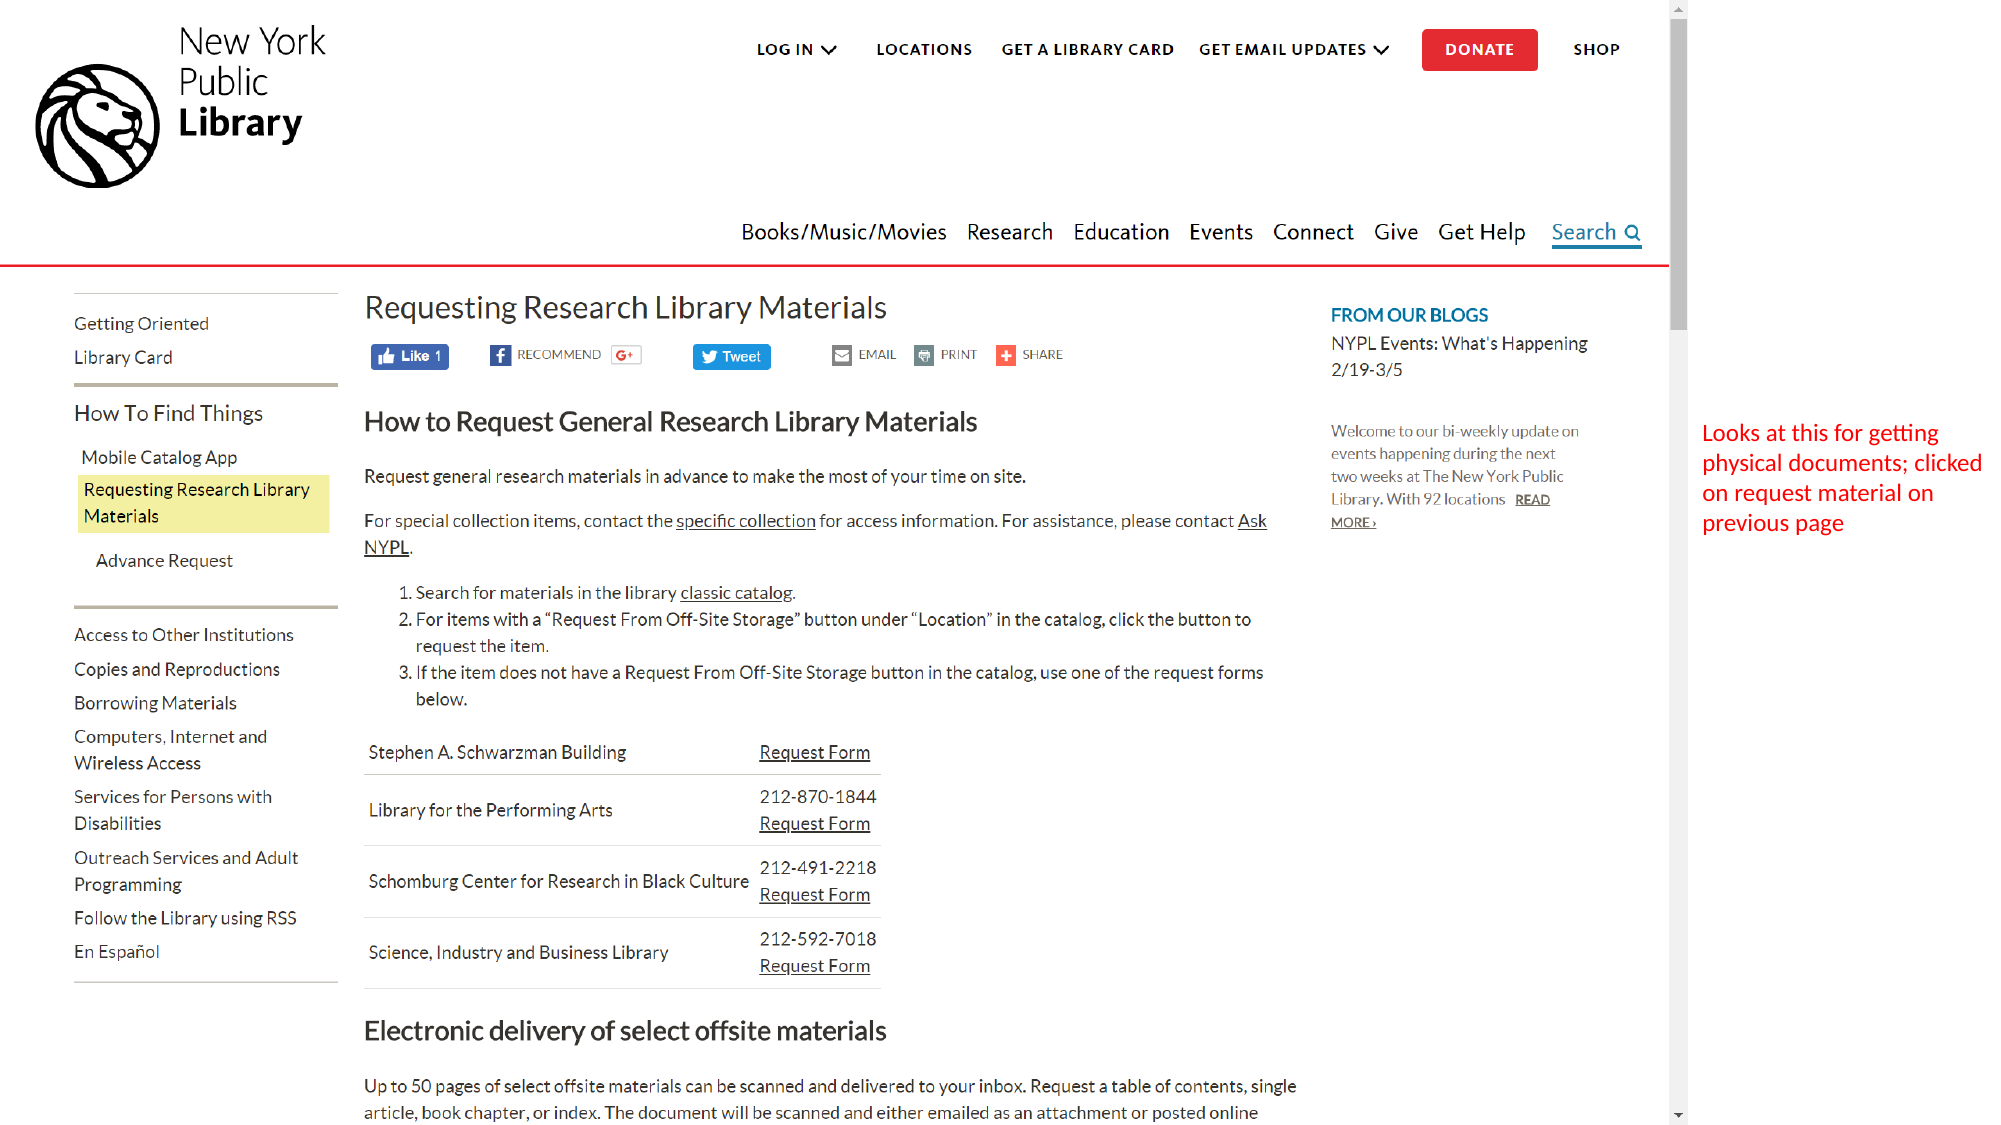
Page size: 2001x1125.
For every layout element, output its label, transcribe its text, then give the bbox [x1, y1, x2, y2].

picture [0, 0, 1688, 1125]
text_box Looks at this for getting physical documents; clicked on request material on previous page [1688, 409, 2000, 544]
